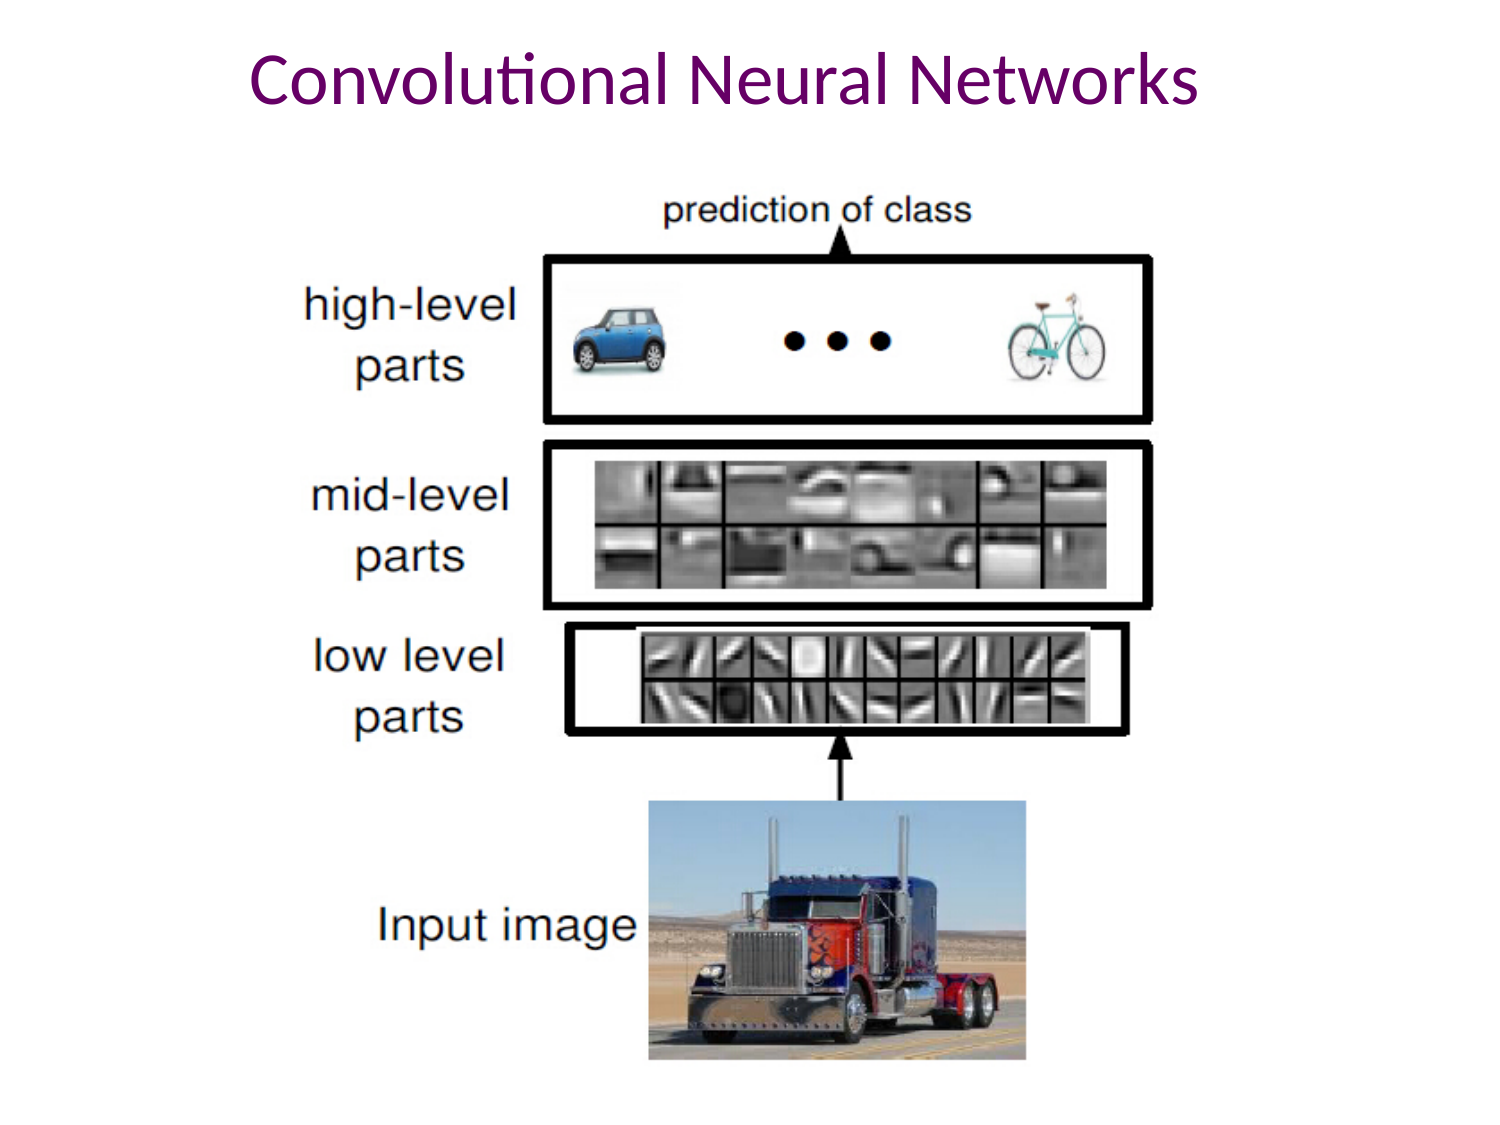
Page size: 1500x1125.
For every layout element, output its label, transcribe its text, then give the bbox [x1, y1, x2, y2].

text_box Convolutional Neural Networks [0, 0, 1450, 150]
picture [299, 174, 1176, 1076]
